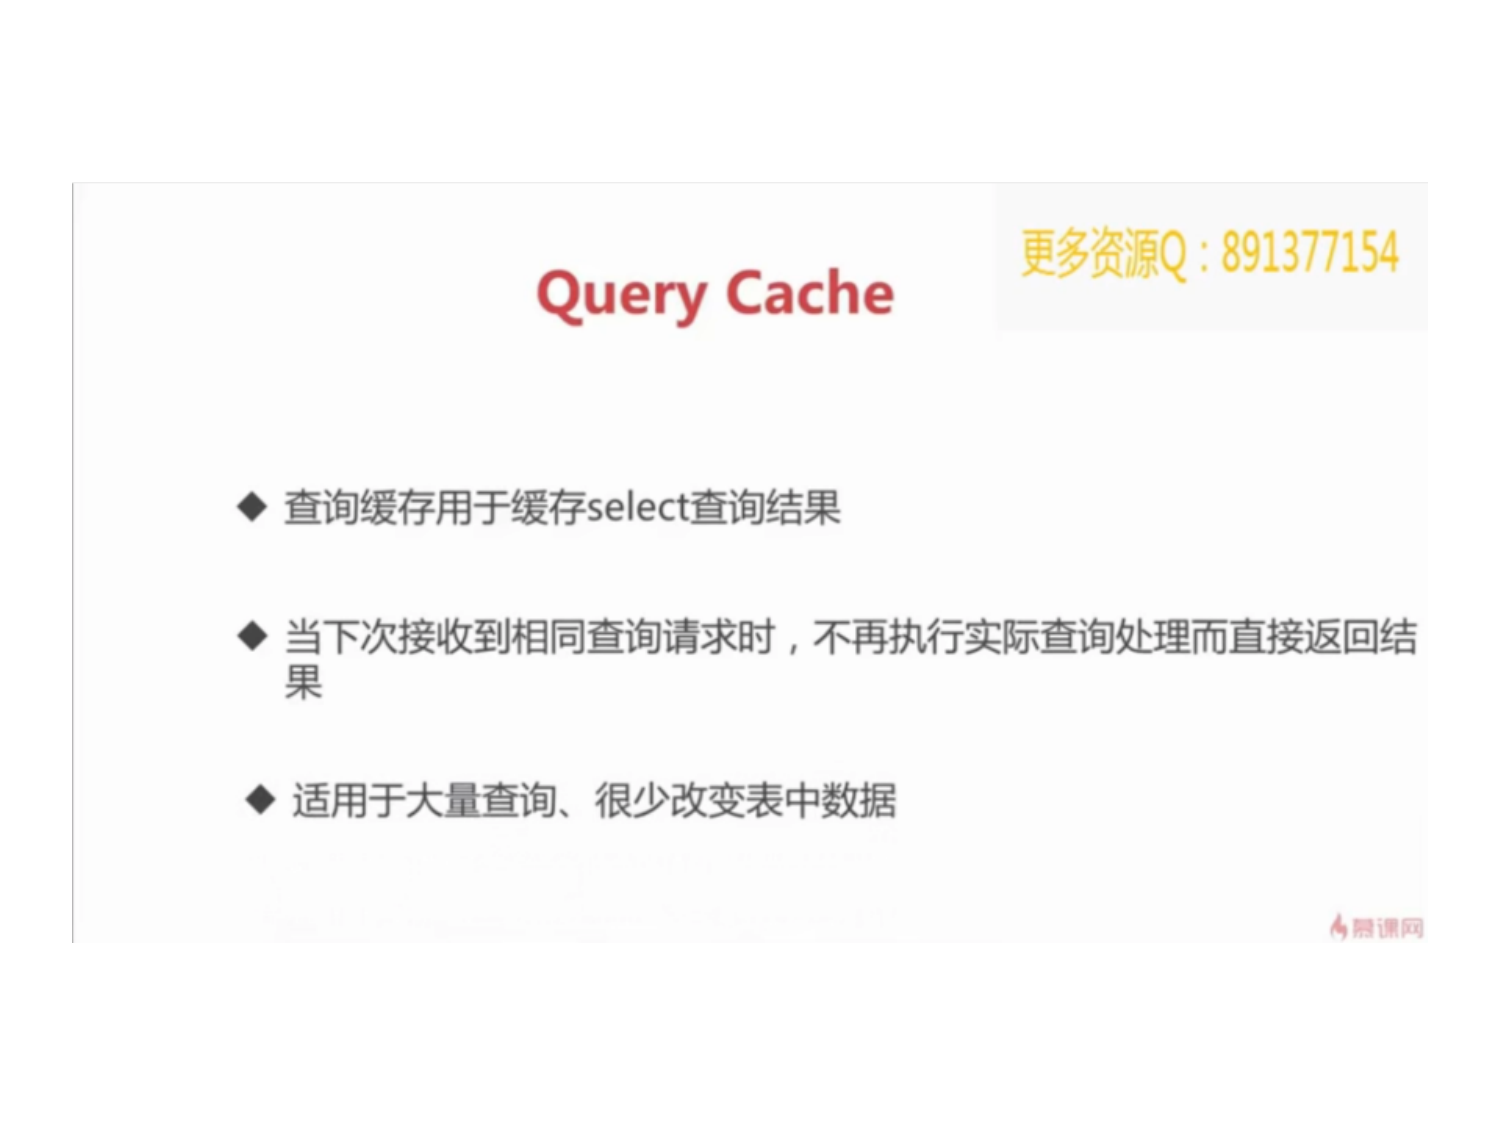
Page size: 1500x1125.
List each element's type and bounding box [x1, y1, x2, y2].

picture [72, 182, 1428, 943]
